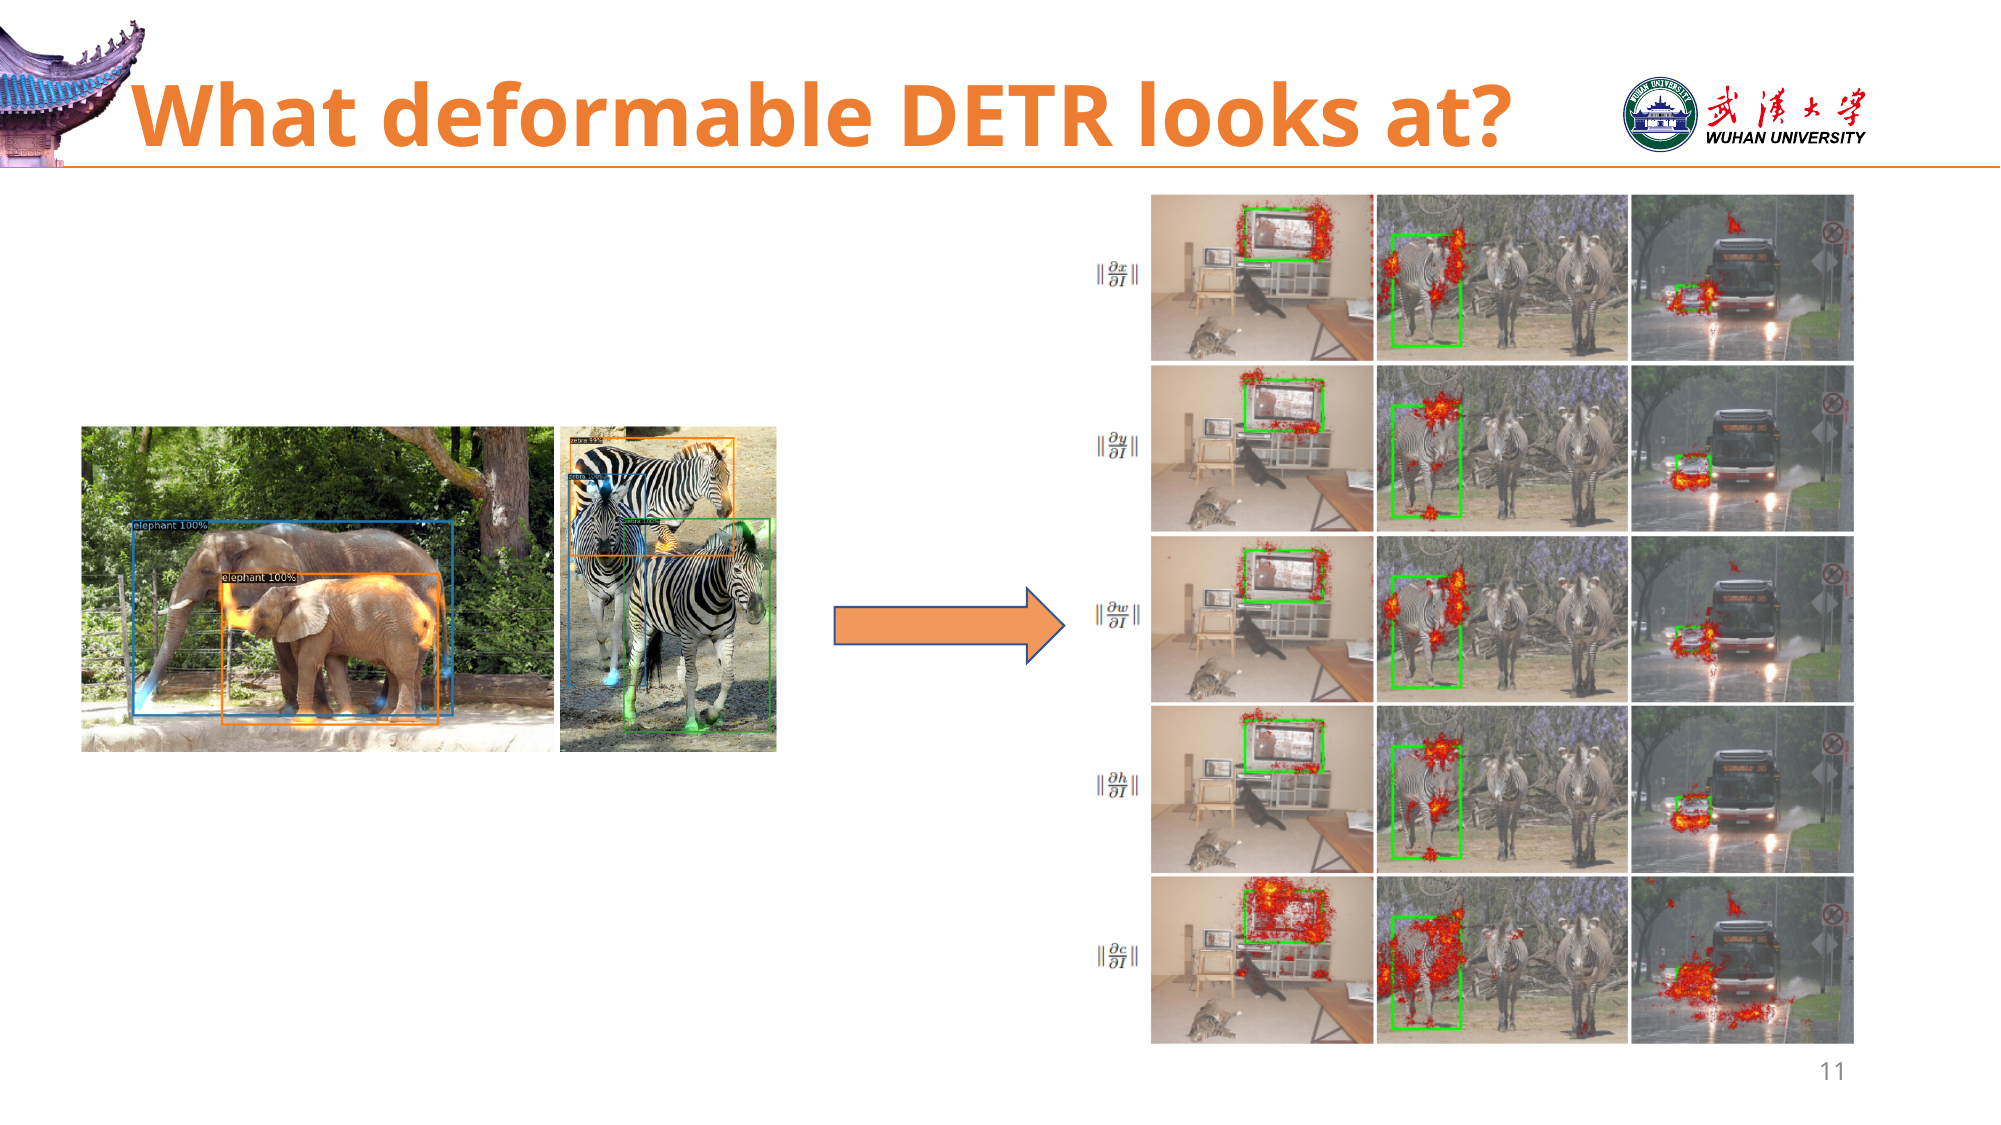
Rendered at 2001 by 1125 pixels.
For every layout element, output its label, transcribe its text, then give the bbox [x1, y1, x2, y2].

text_box [833, 585, 1064, 666]
title What deformable DETR looks at? [131, 64, 1604, 174]
picture [1064, 173, 1886, 1061]
picture [55, 410, 798, 766]
picture [0, 9, 158, 167]
slide_number 11 [1412, 1061, 1863, 1103]
